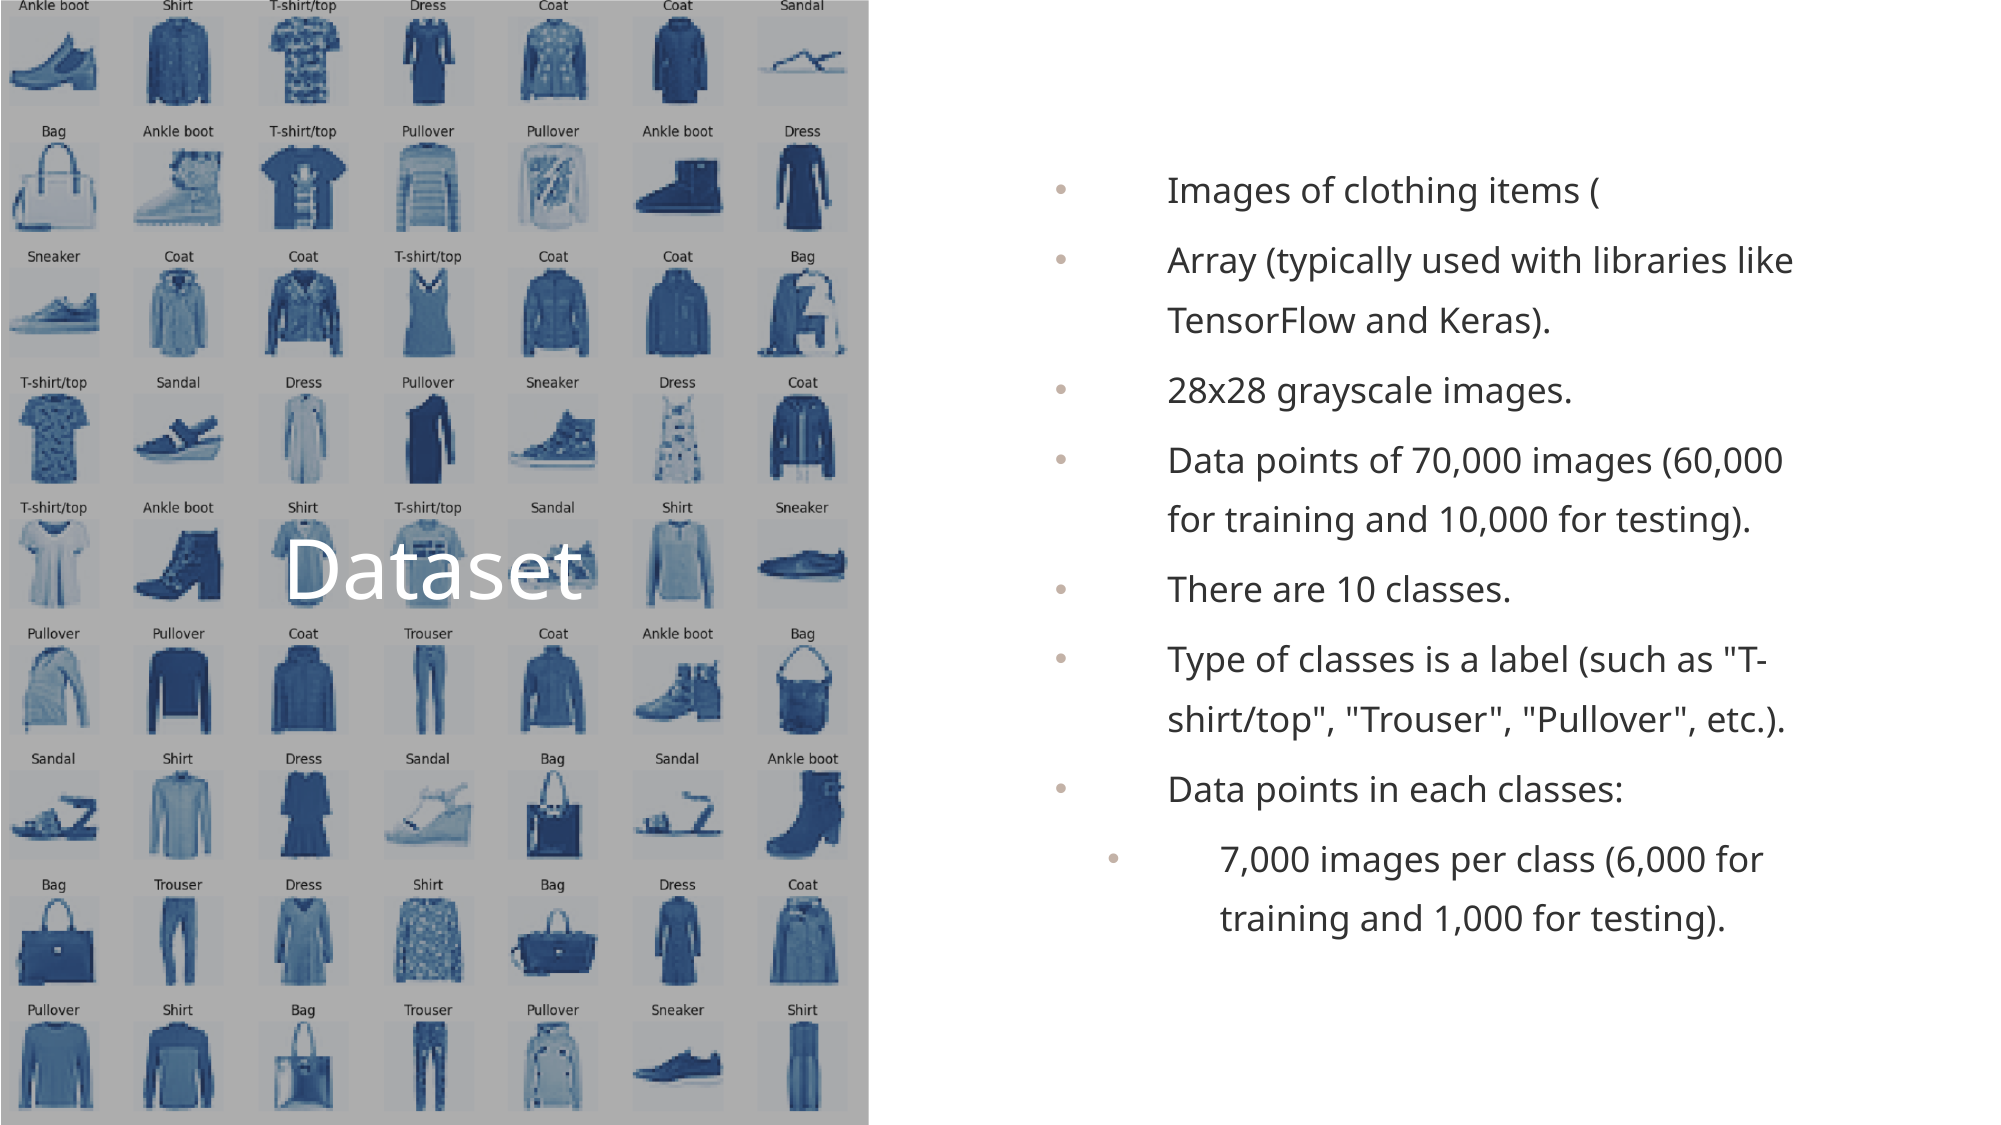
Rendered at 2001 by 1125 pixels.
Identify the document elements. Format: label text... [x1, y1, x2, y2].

list Images of clothing items ( Array (typically used with libraries like TensorFlow and Keras). 28x28 grayscale images. Data points of 70,000 images (60,000 for training and 10,000 for testing). There are 10 classes. Type of classes is a label (such as "T-shirt/top", "Trouser", "Pullover", etc.). Data points in each classes: 7,000 images per class (6,000 for training and 1,000 for testing). [964, 143, 1857, 1049]
picture [0, 0, 869, 1125]
text_box [870, 0, 2000, 1125]
